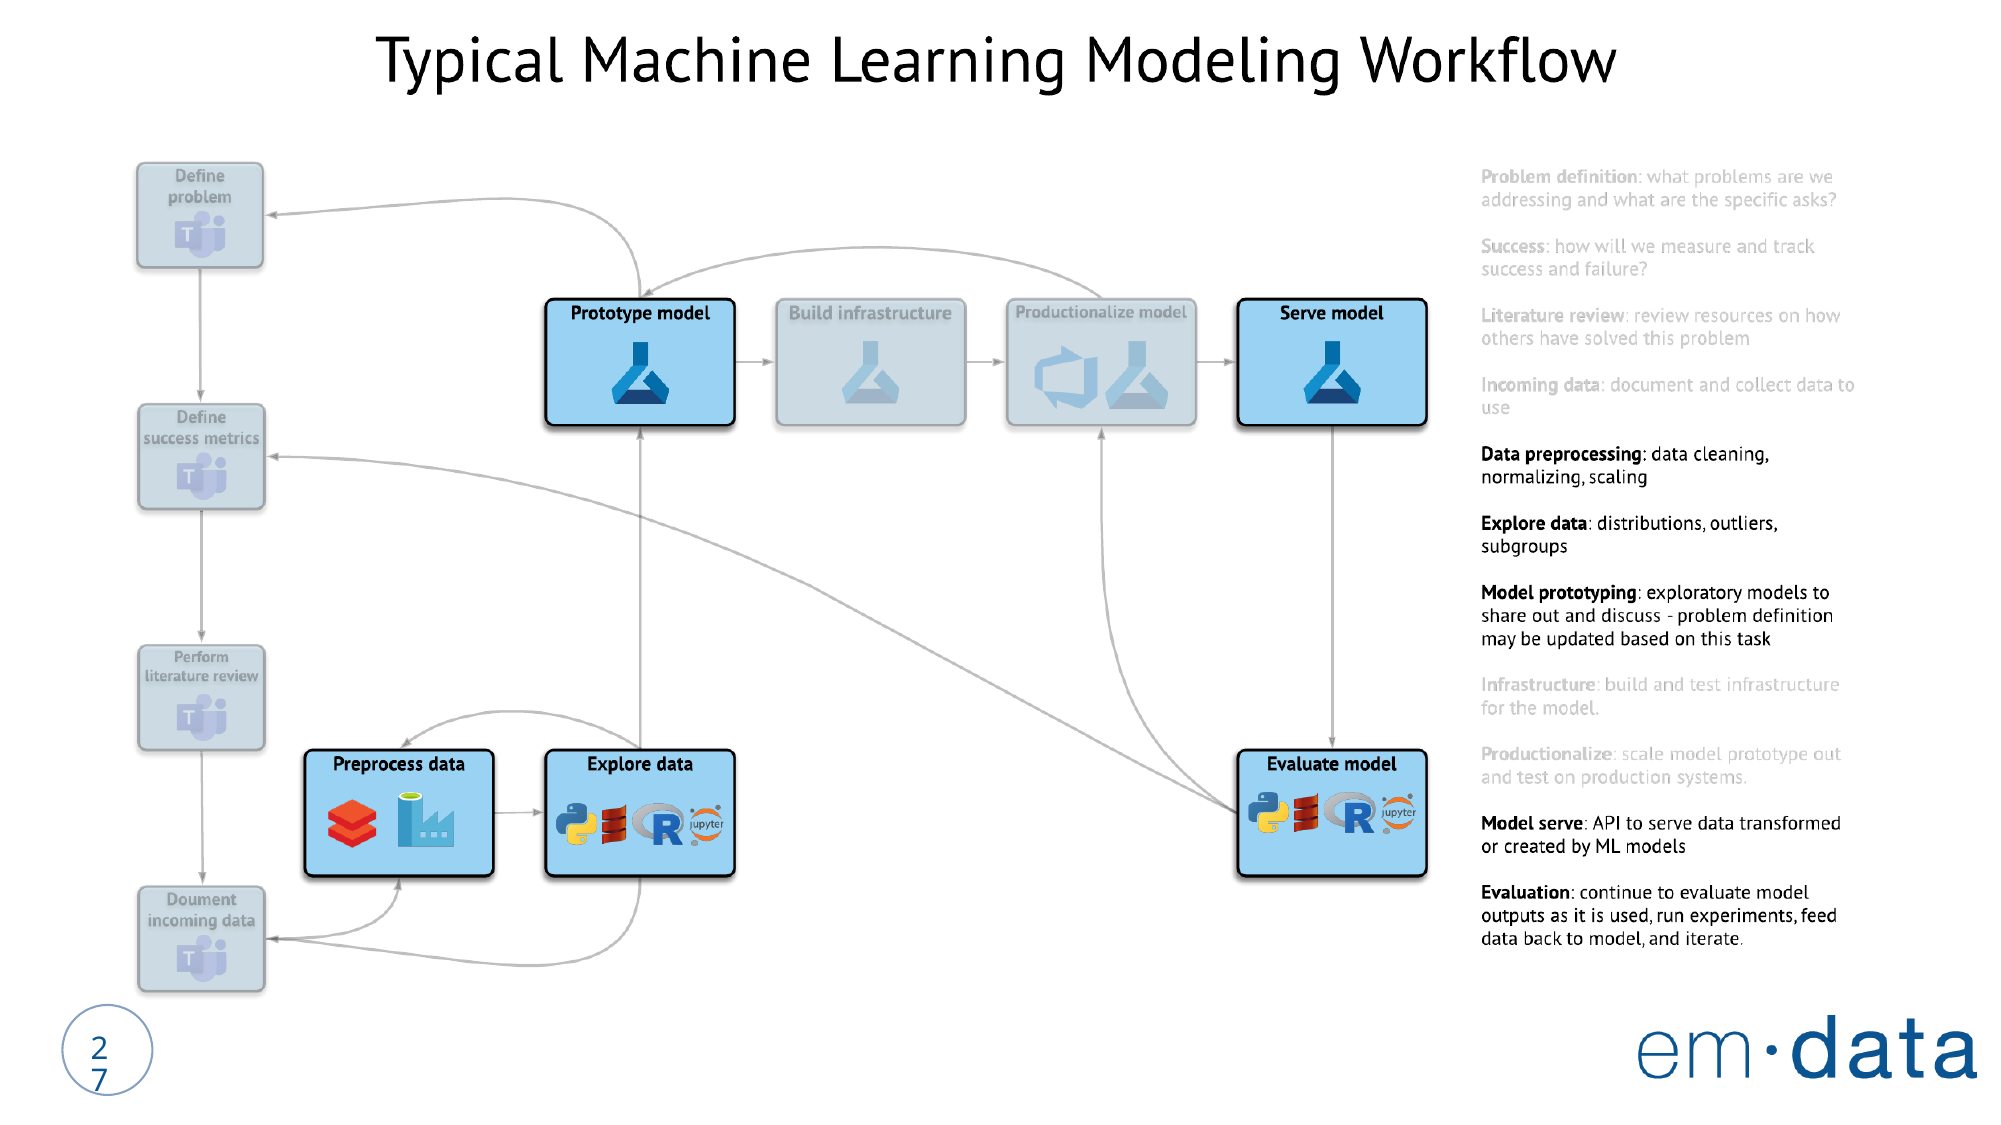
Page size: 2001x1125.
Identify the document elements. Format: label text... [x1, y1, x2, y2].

picture [116, 0, 2000, 1125]
text_box 27 [62, 1004, 153, 1095]
